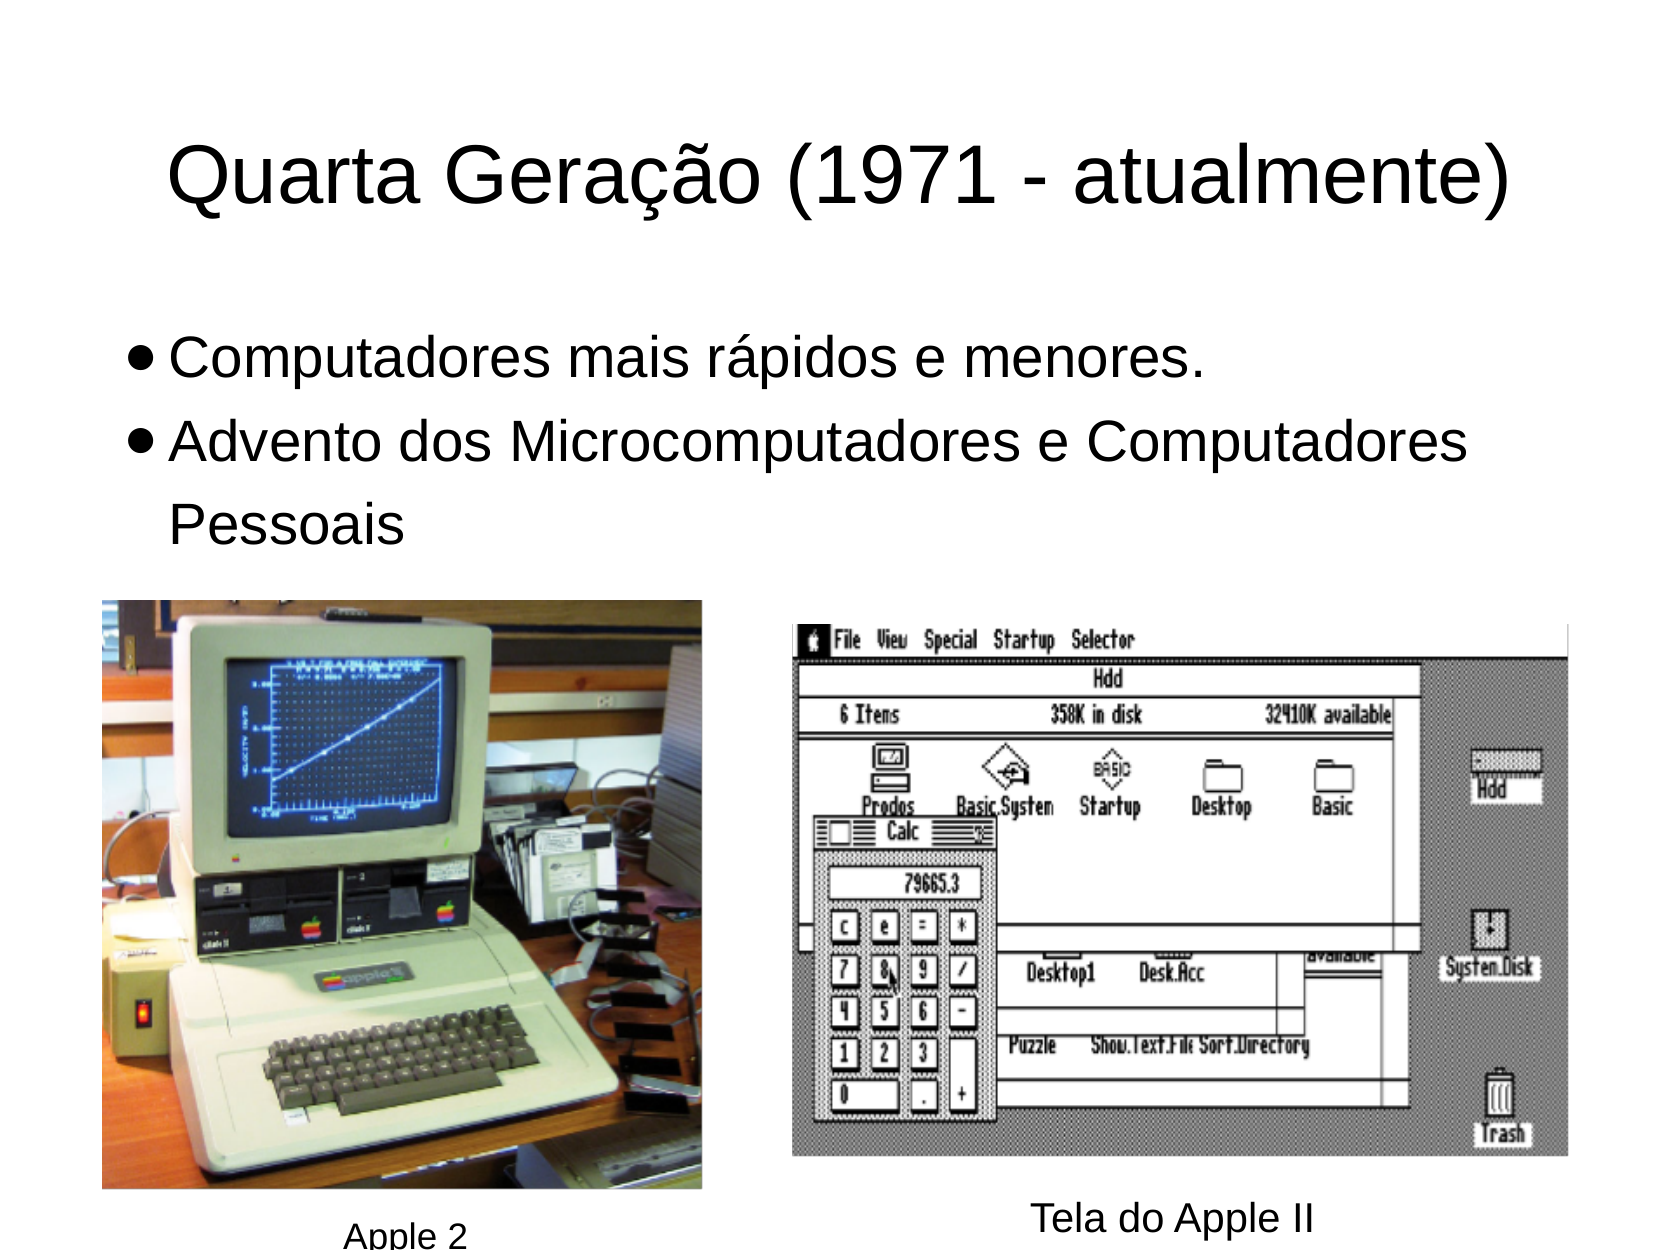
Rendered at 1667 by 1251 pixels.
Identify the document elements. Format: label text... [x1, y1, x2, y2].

picture [791, 624, 1570, 1159]
text_box Apple 2 [336, 1200, 475, 1250]
text_box Tela do Apple II [1023, 1175, 1328, 1238]
list Computadores mais rápidos e menores. Advento dos Microcomputadores e Computadores Pessoais [100, 300, 1579, 1121]
title Quarta Geração (1971 - atualmente) [100, 58, 1579, 263]
picture [102, 600, 704, 1192]
